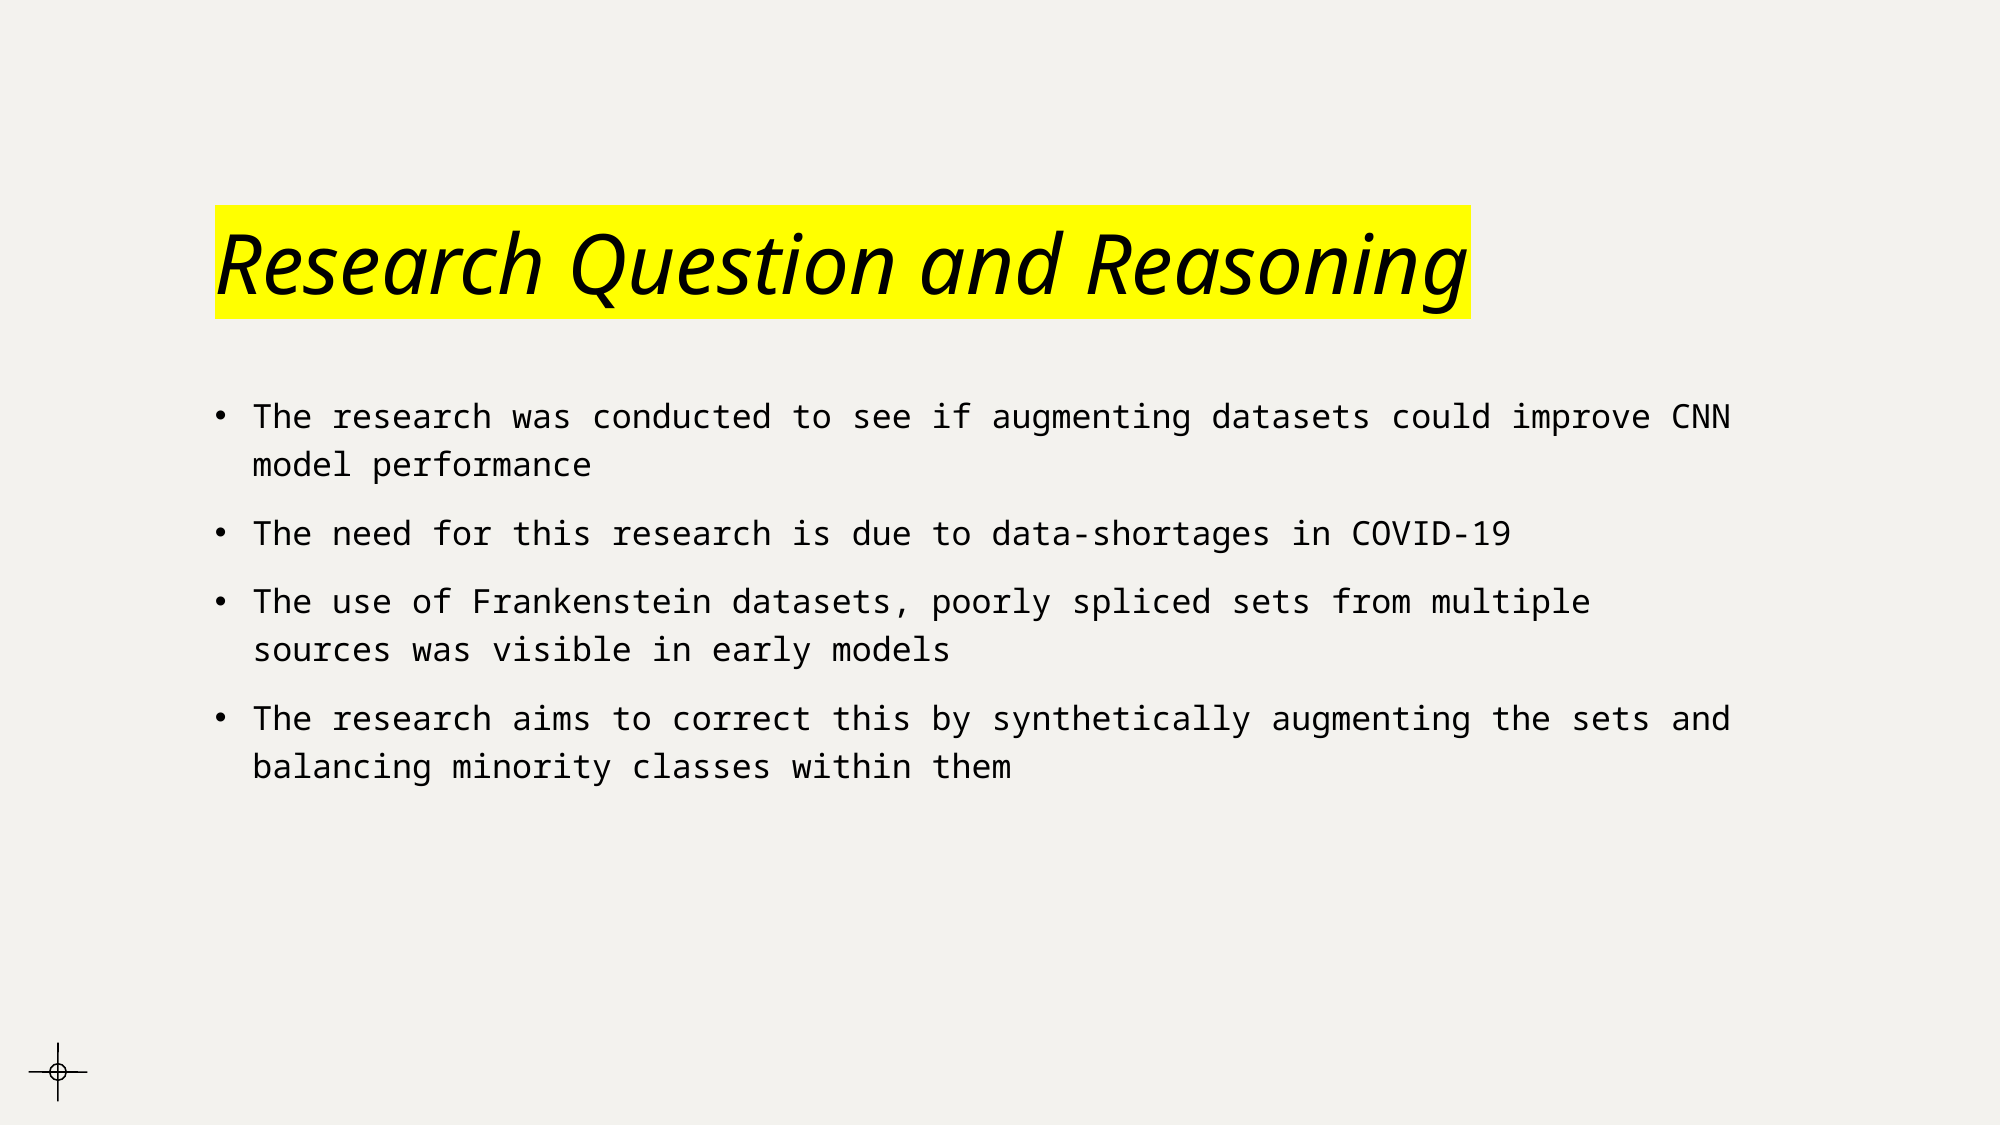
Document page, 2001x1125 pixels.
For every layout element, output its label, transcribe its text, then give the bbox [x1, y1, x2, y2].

list The research was conducted to see if augmenting datasets could improve CNN model performance The need for this research is due to data-shortages in COVID-19 The use of Frankenstein datasets, poorly spliced sets from multiple sources was visible in early models The research aims to correct this by synthetically augmenting the sets and balancing minority classes within them [200, 380, 1758, 1013]
title Research Question and Reasoning [200, 59, 1758, 319]
